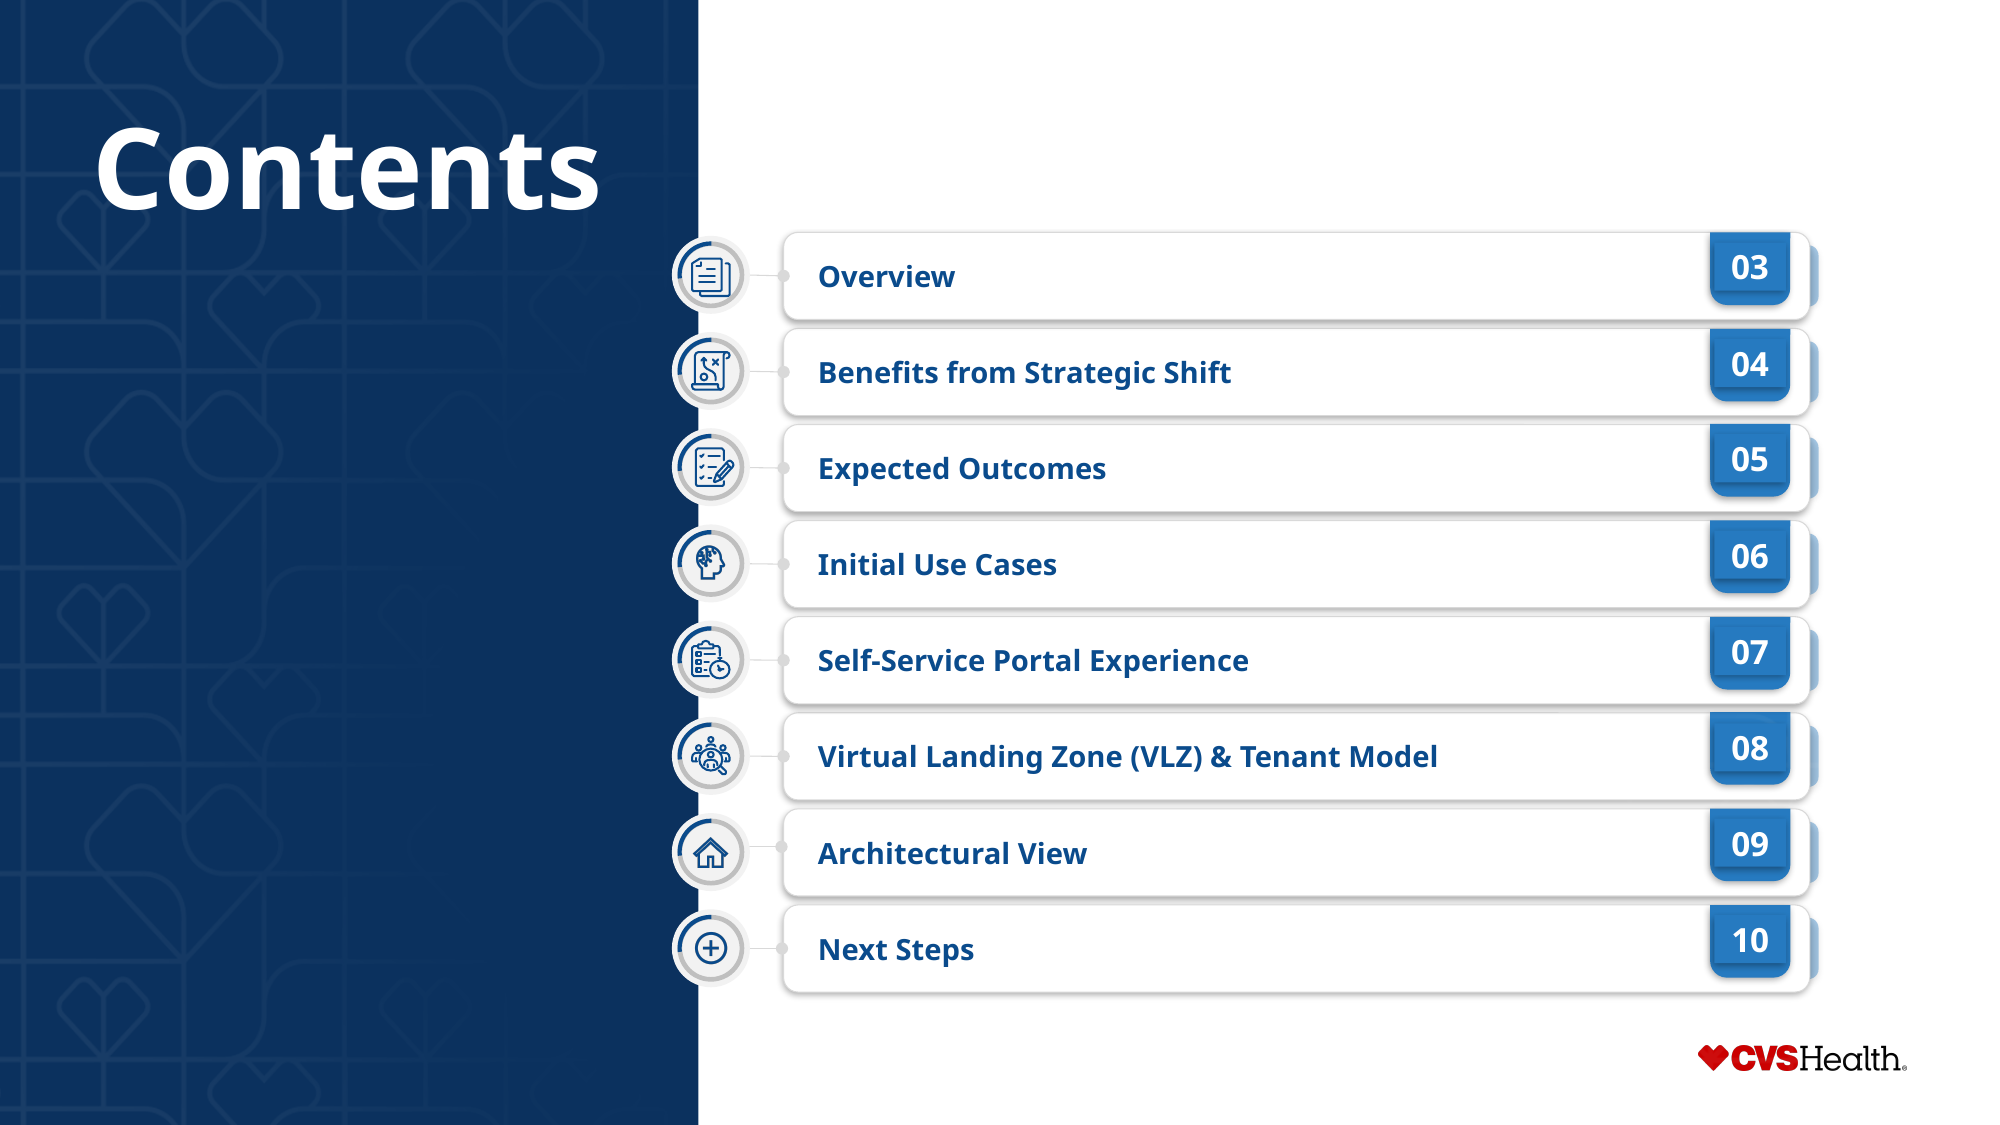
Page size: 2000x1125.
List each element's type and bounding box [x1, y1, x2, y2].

text_box [783, 808, 1819, 897]
text_box [1709, 808, 1791, 882]
text_box [783, 616, 1819, 705]
text_box [671, 812, 751, 892]
text_box [783, 424, 1819, 512]
text_box [783, 232, 1819, 320]
text_box [1709, 423, 1791, 497]
text_box [671, 909, 751, 988]
text_box [671, 620, 751, 699]
text_box [1709, 616, 1791, 690]
text_box [691, 736, 730, 775]
text_box [783, 520, 1819, 608]
text_box [783, 328, 1819, 416]
text_box [783, 904, 1819, 993]
text_box [1709, 904, 1791, 978]
text_box [671, 427, 751, 507]
text_box [695, 448, 734, 487]
text_box [671, 331, 751, 411]
text_box [1709, 232, 1791, 306]
text_box [691, 640, 730, 679]
text_box [671, 524, 751, 603]
picture [0, 0, 2000, 1125]
text_box [671, 235, 751, 315]
text_box [691, 351, 730, 390]
text_box [1709, 328, 1791, 402]
text_box [671, 716, 751, 796]
text_box [1709, 520, 1791, 594]
text_box [691, 258, 730, 297]
